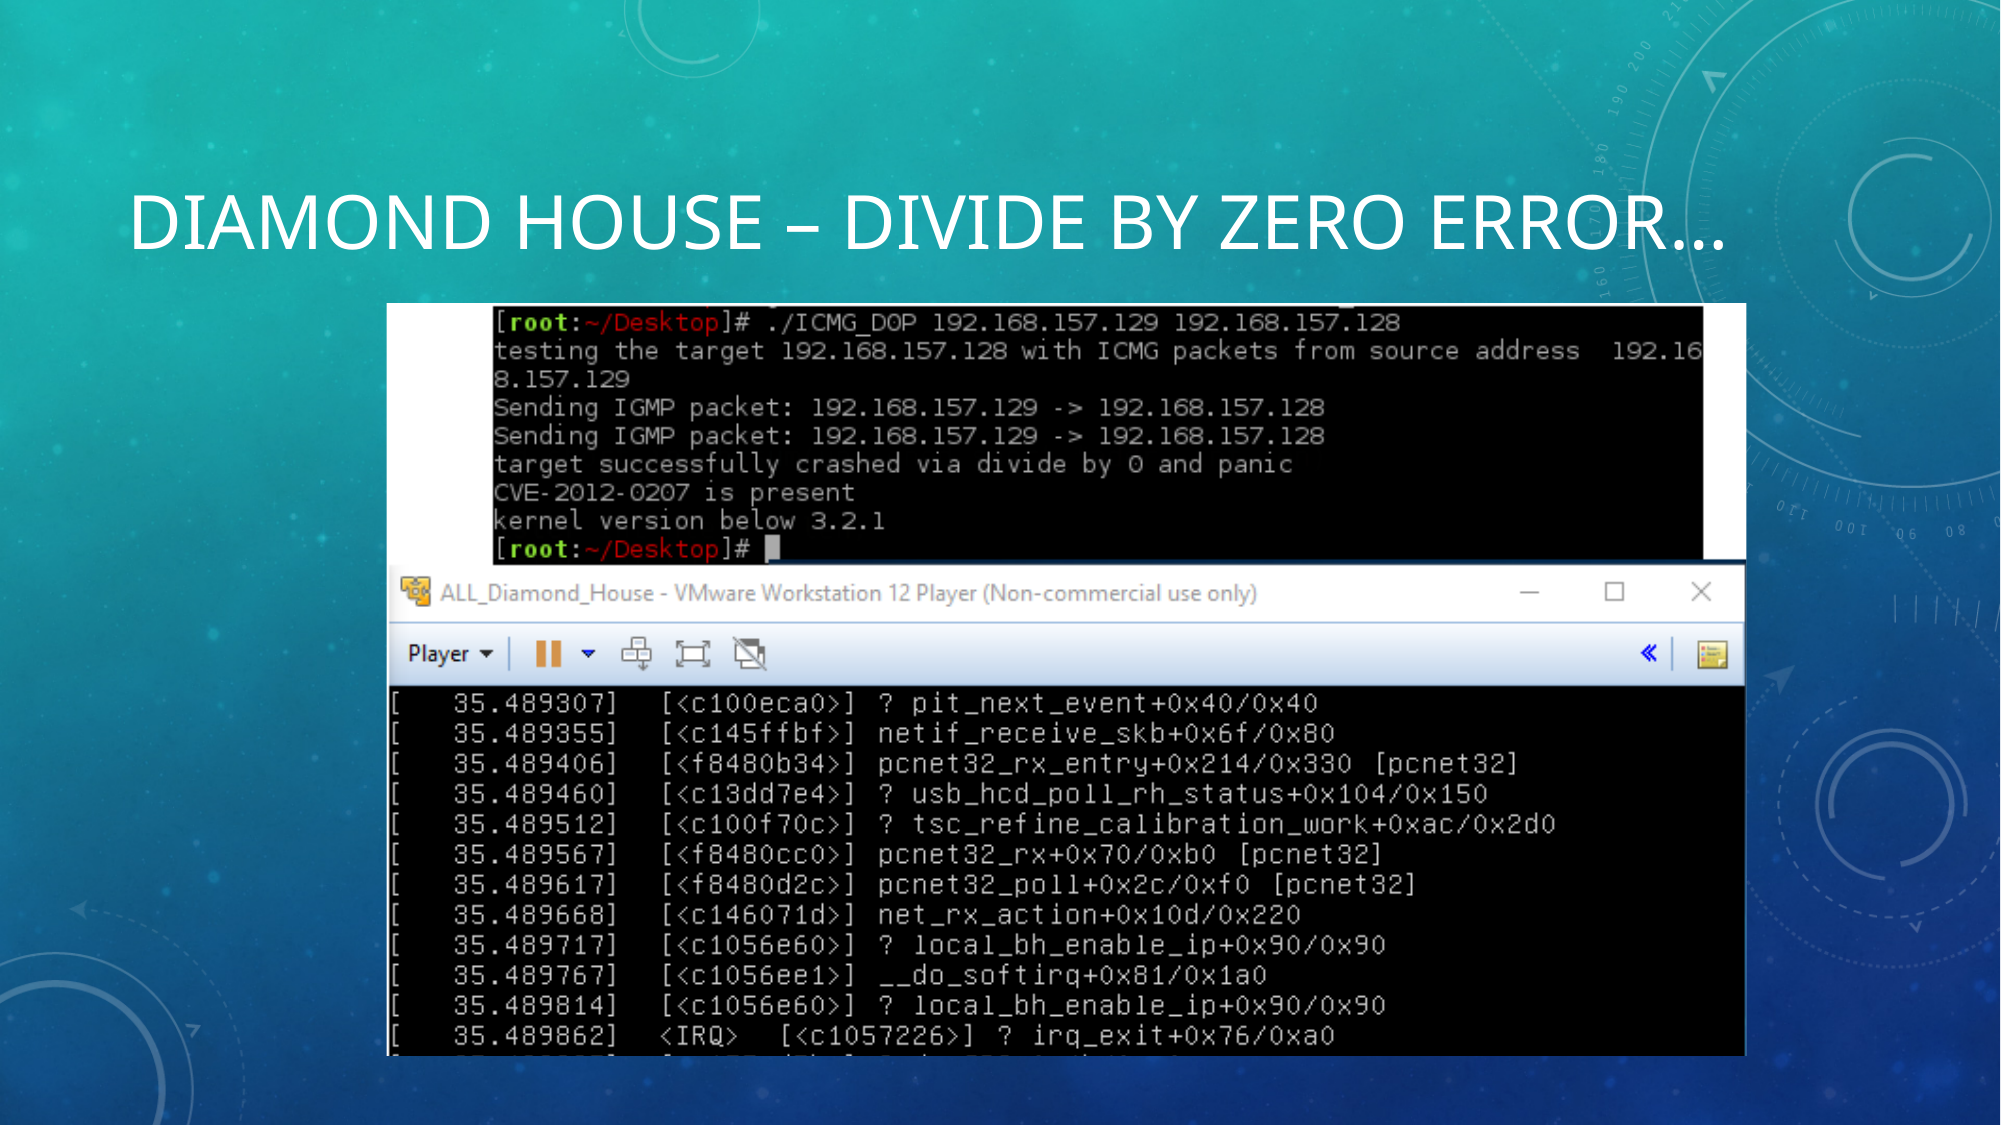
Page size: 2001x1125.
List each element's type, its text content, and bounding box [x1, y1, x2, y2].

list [386, 303, 1747, 1056]
title DIAMOND HOUSE – divide by zero error… [112, 99, 1775, 339]
picture [0, 0, 2001, 1125]
